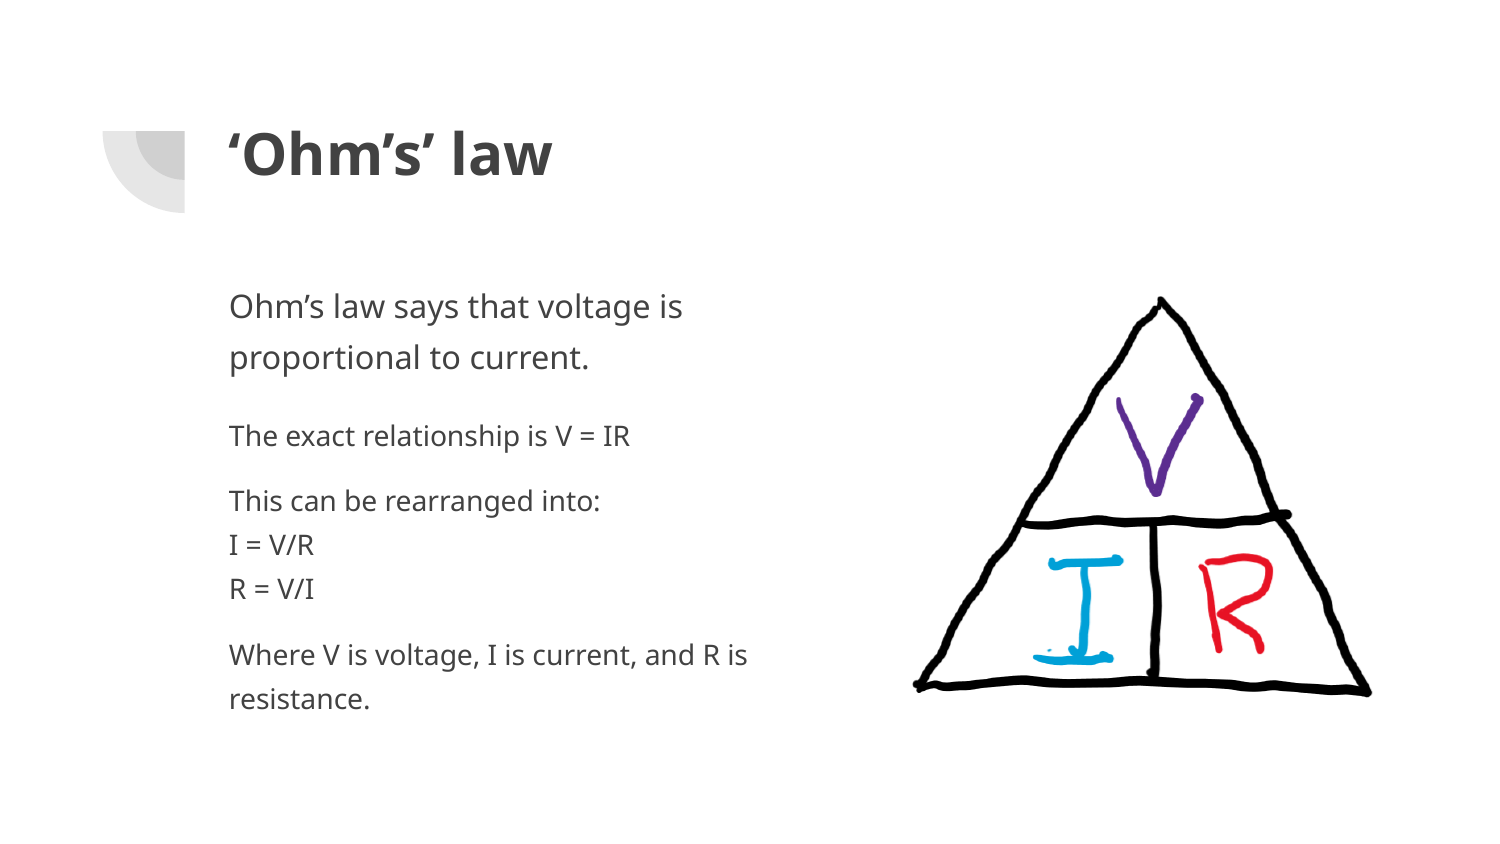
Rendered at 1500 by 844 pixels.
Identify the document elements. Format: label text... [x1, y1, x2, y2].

list The exact relationship is V = IR This can be rearranged into: I = V/R R = V/I Where V is voltage, I is current, and R is resistance. [213, 395, 777, 734]
picture [834, 243, 1441, 734]
title ‘Ohm’s’ law [213, 98, 1368, 263]
list Ohm’s law says that voltage is proportional to current. [213, 262, 777, 395]
